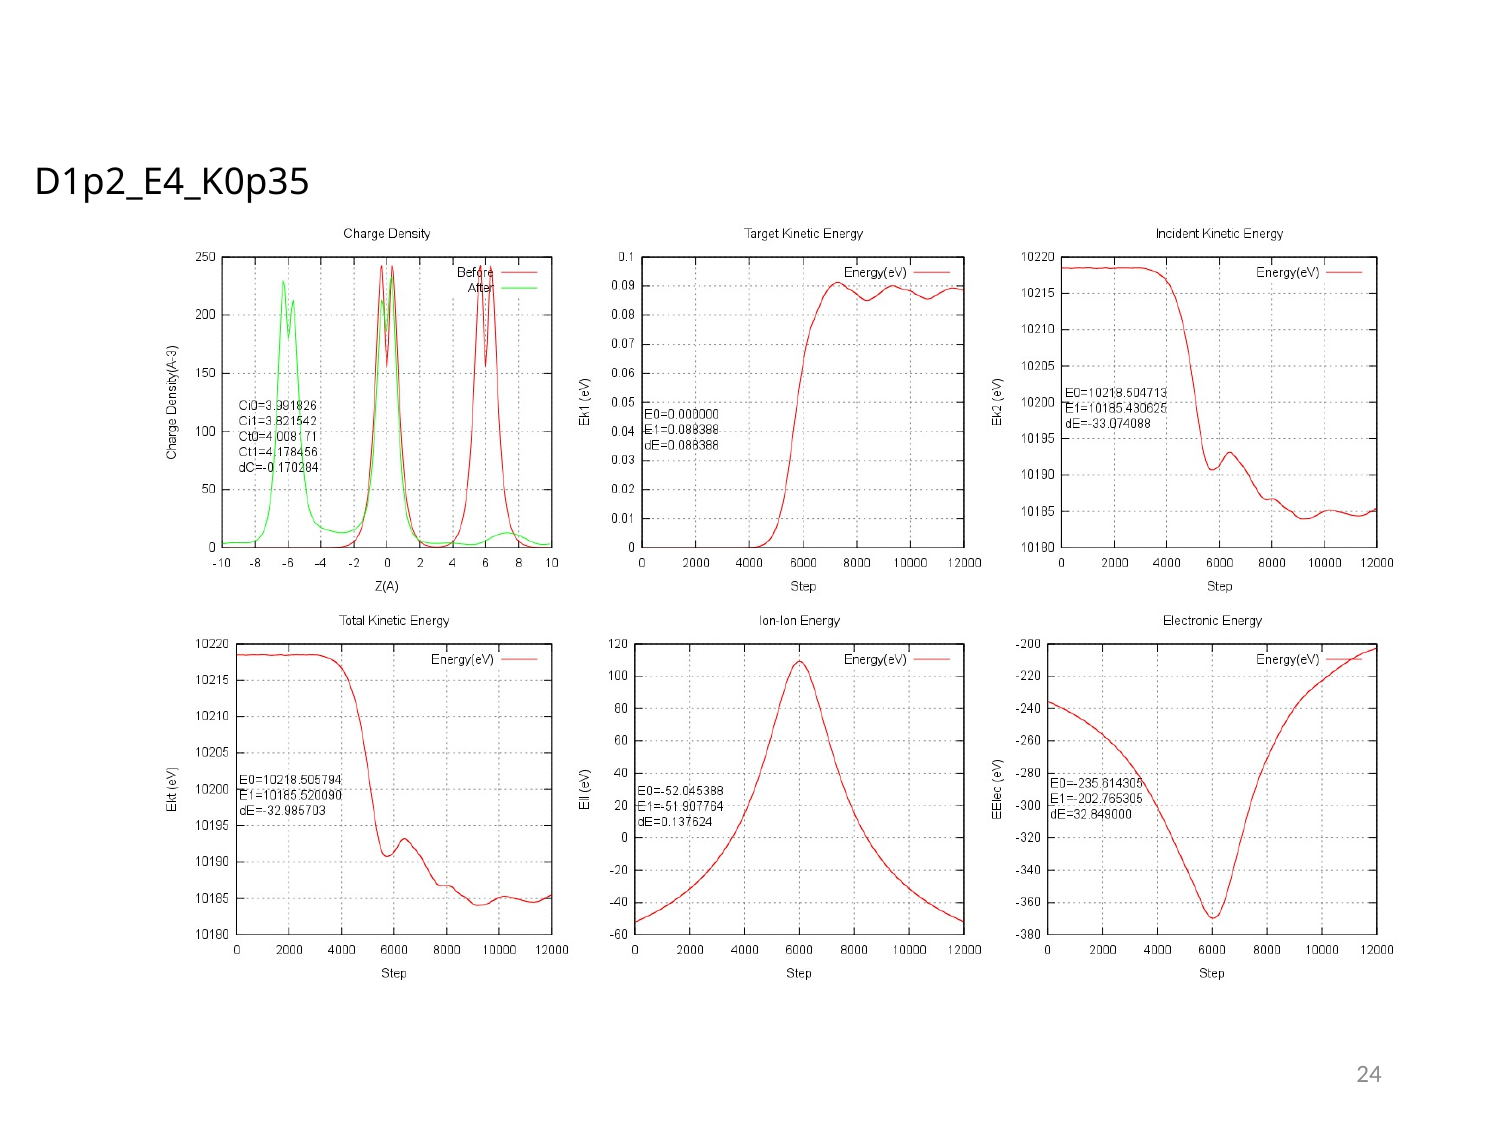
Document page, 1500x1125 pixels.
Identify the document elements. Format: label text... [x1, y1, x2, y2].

slide_number 24 [1059, 1042, 1397, 1103]
title D1p2_E4_K0p35 [19, 155, 579, 211]
picture [160, 210, 1398, 984]
